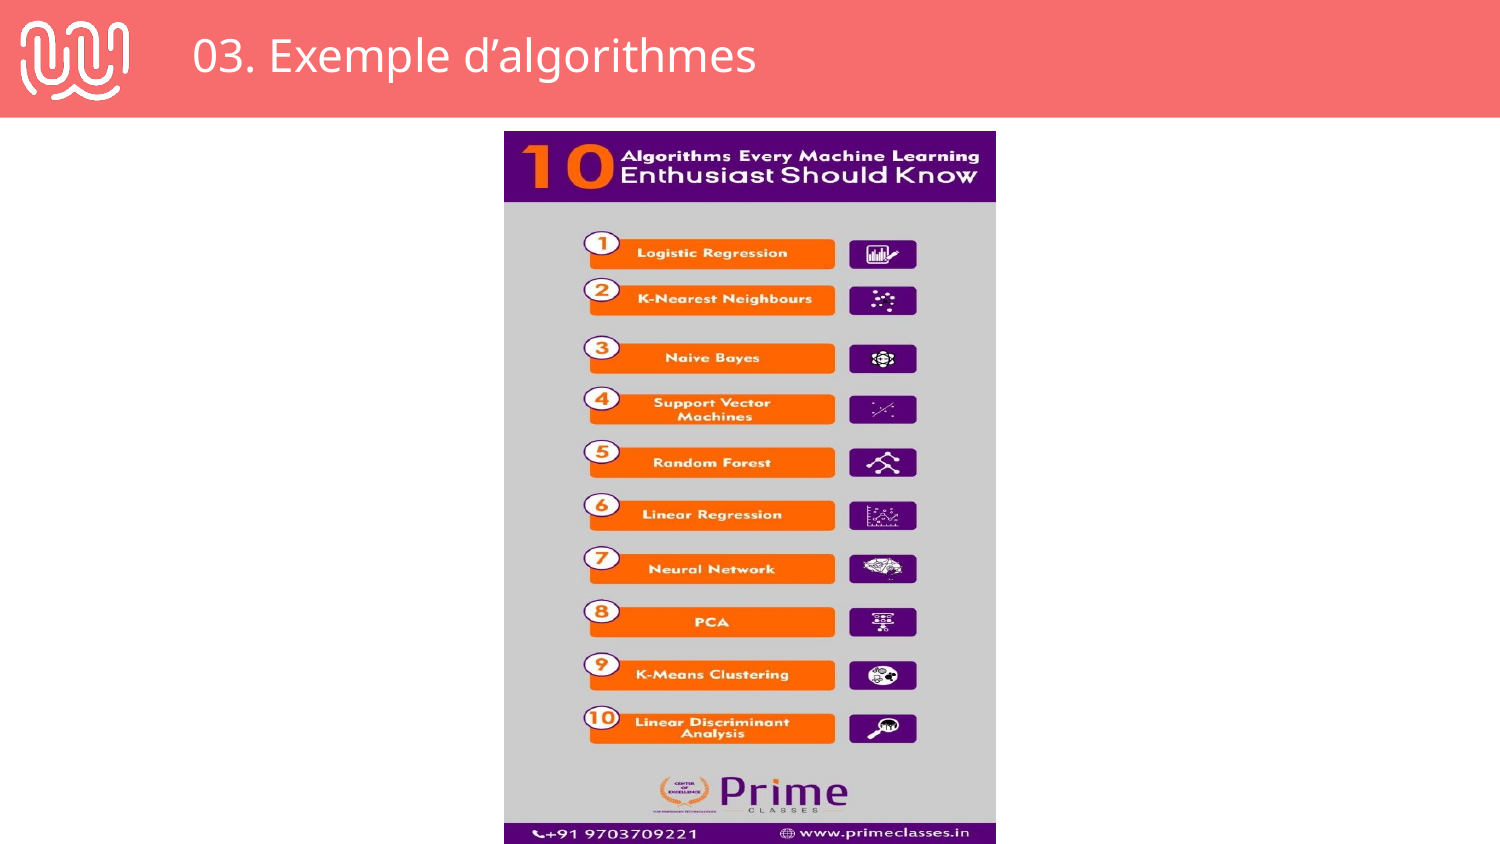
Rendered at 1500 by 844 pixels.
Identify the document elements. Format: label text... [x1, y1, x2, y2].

title 03. Exemple d’algorithmes [192, 45, 1380, 118]
picture [20, 20, 134, 101]
picture [503, 131, 996, 844]
